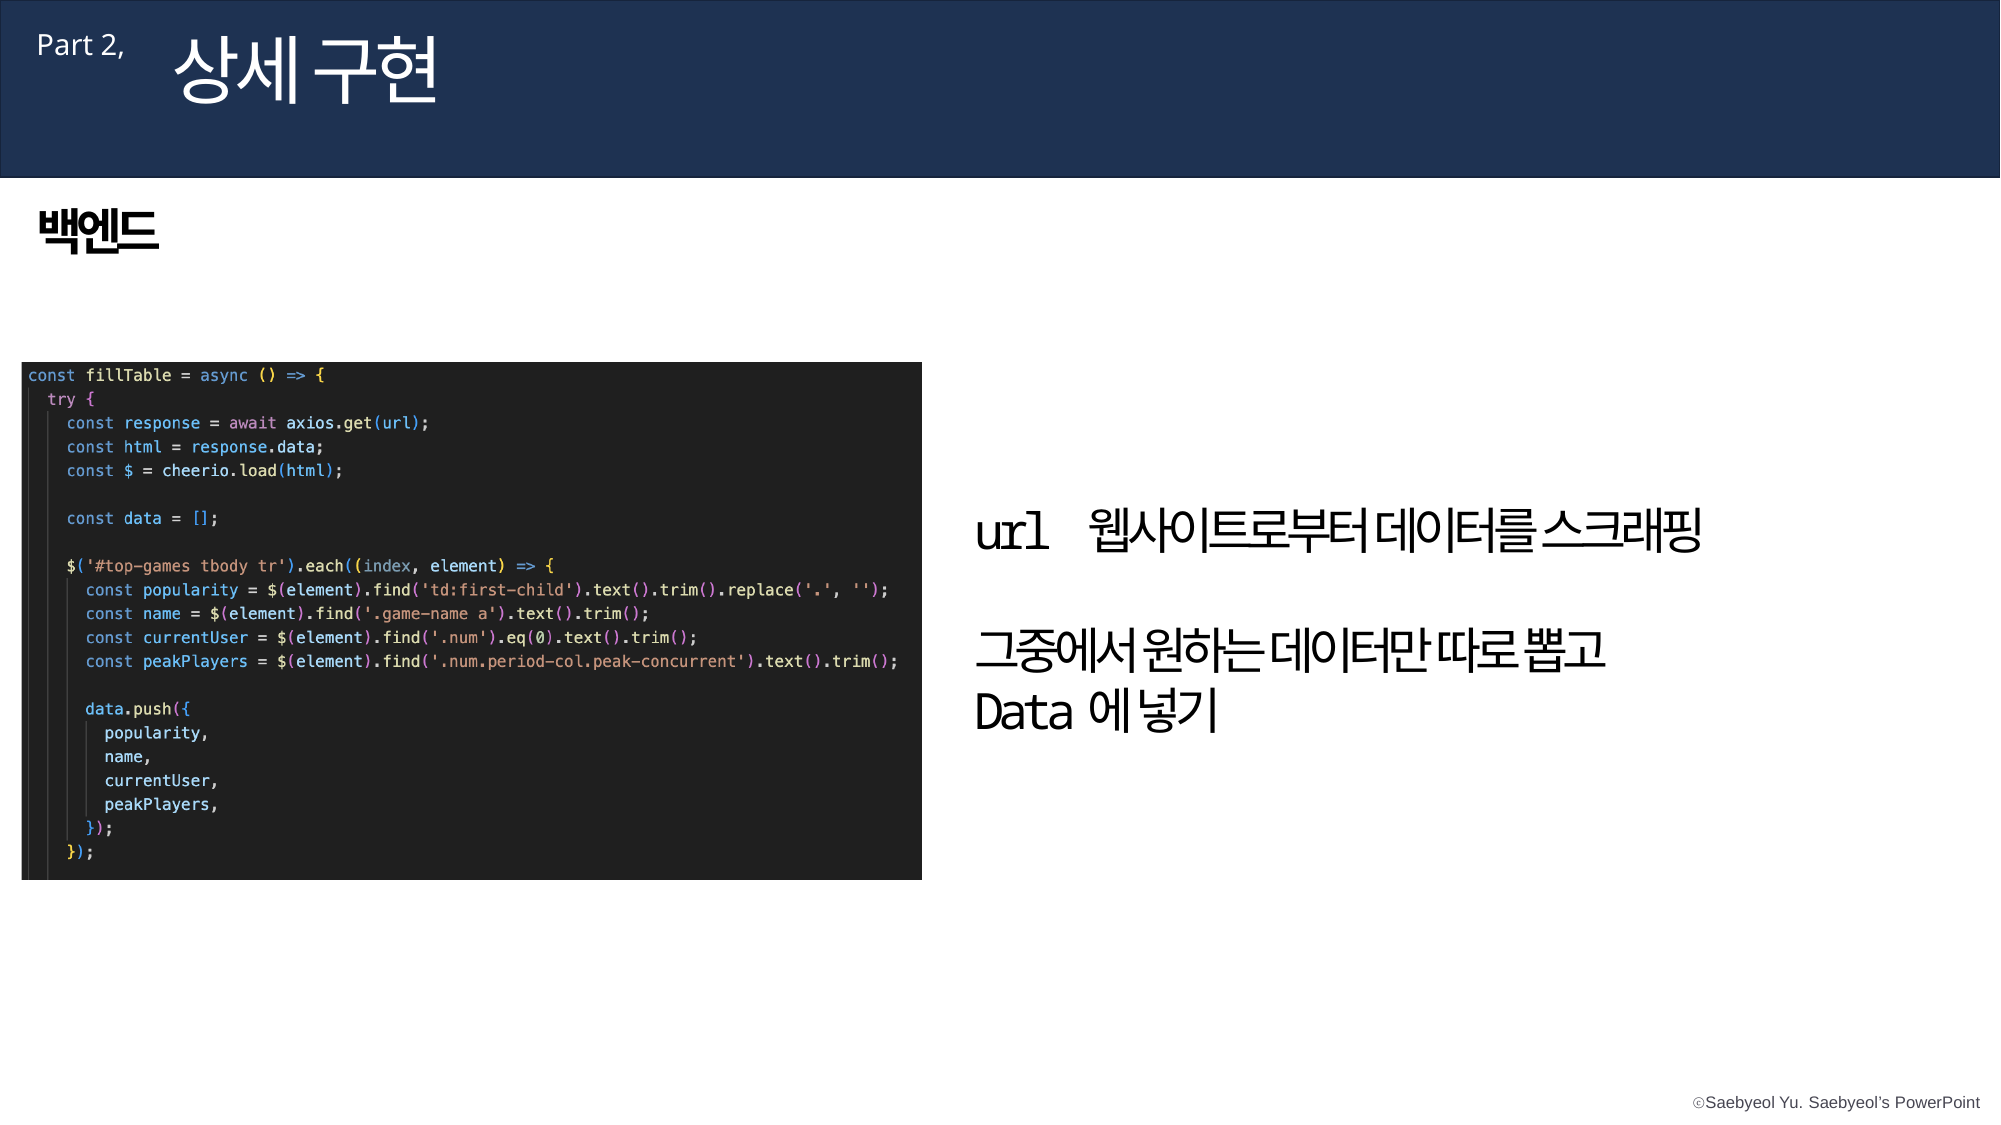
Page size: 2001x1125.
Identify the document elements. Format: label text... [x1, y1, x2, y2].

text_box url 웹사이트로부터 데이터를 스크래핑 그중에서 원하는 데이터만 따로 뽑고 Data에 넣기 [959, 491, 1861, 747]
text_box [0, 0, 2000, 178]
text_box 상세 구현 [156, 16, 459, 122]
text_box Part 2, [21, 19, 148, 69]
picture [21, 362, 922, 880]
text_box 백엔드 [21, 193, 984, 269]
